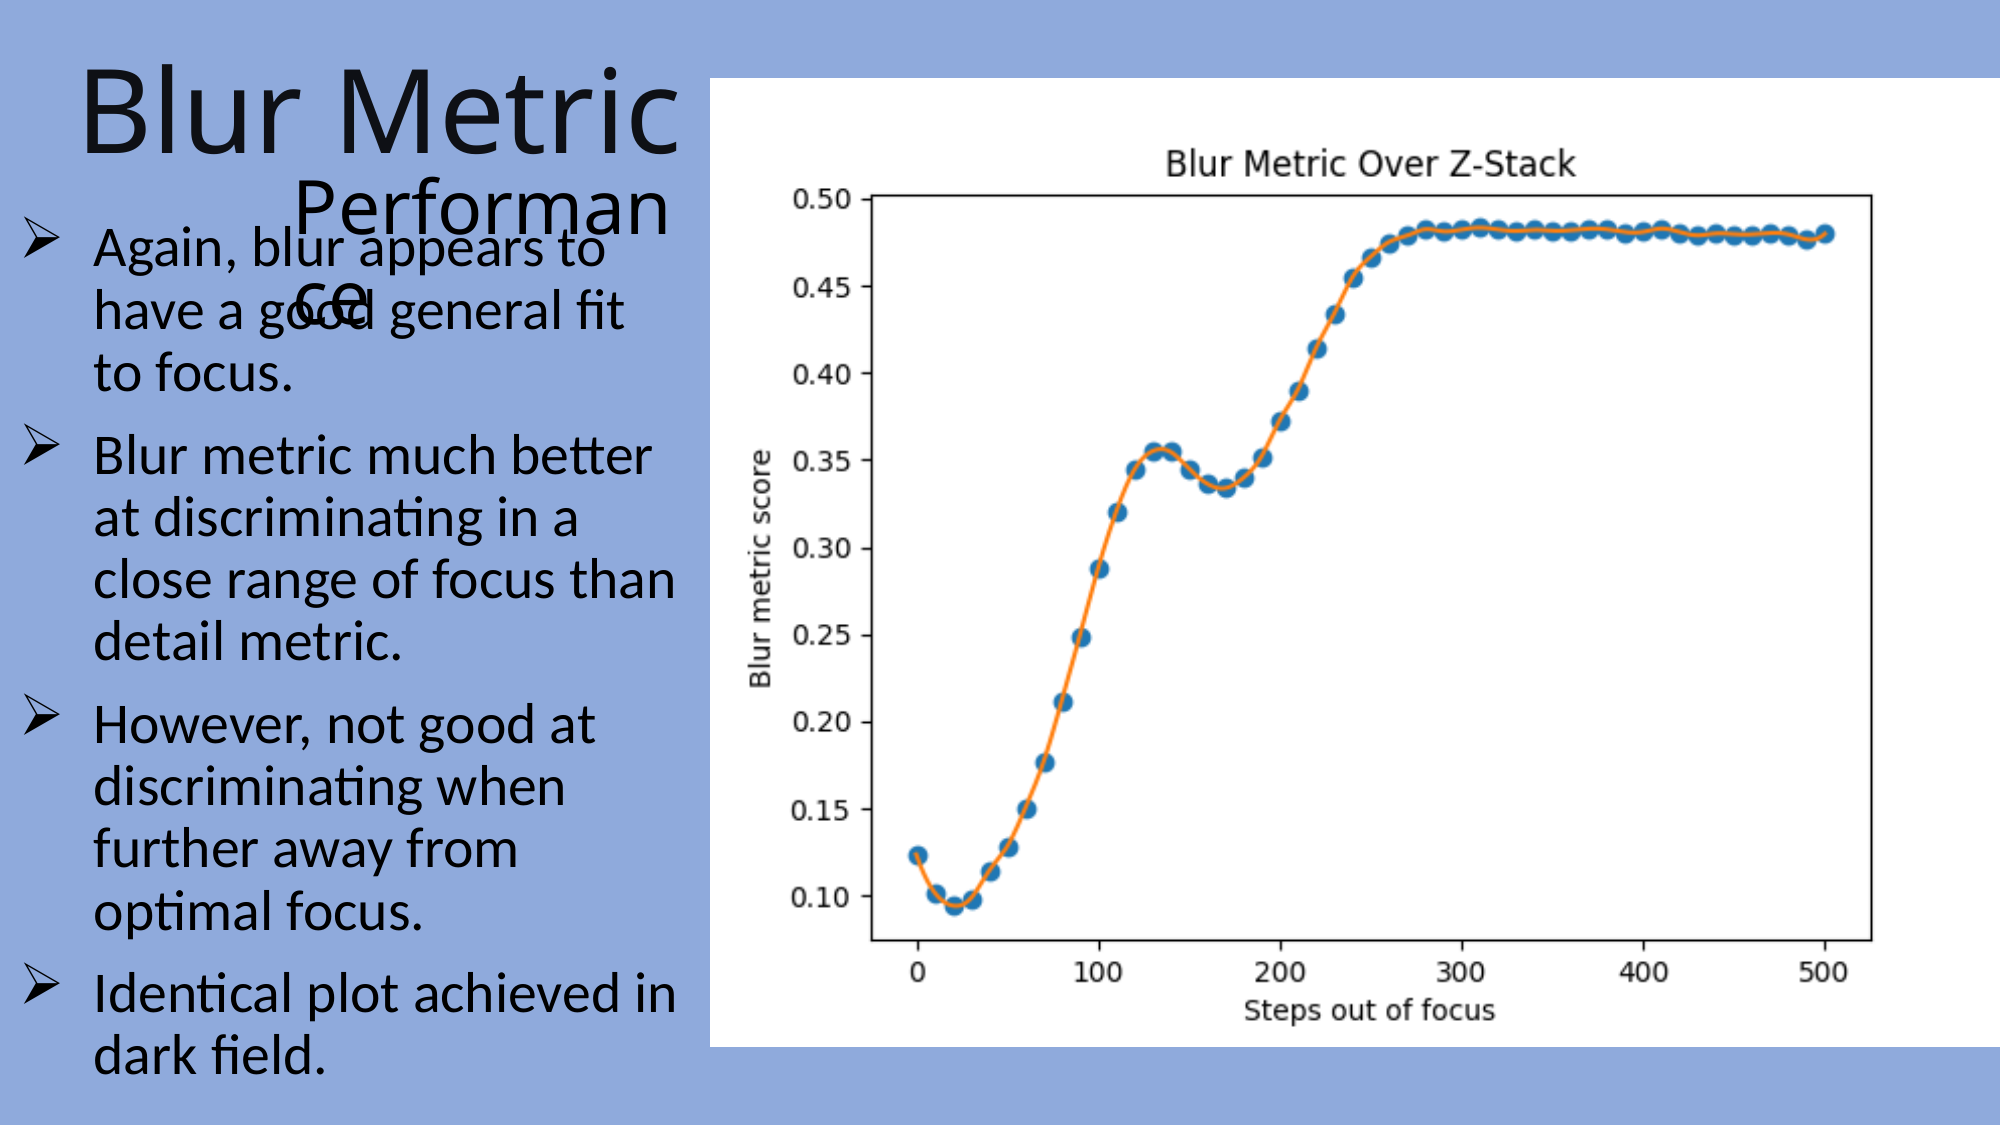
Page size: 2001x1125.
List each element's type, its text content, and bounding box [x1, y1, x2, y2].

subtitle Again, blur appears to have a good general fit to focus. Blur metric much better at discriminating in a close range of focus than detail metric. However, not good at discriminating when further away from optimal focus. Identical plot achieved in dark field. [4, 205, 704, 1099]
text_box Performance [278, 152, 697, 348]
title Blur Metric [45, 0, 697, 205]
picture [710, 78, 2000, 1047]
